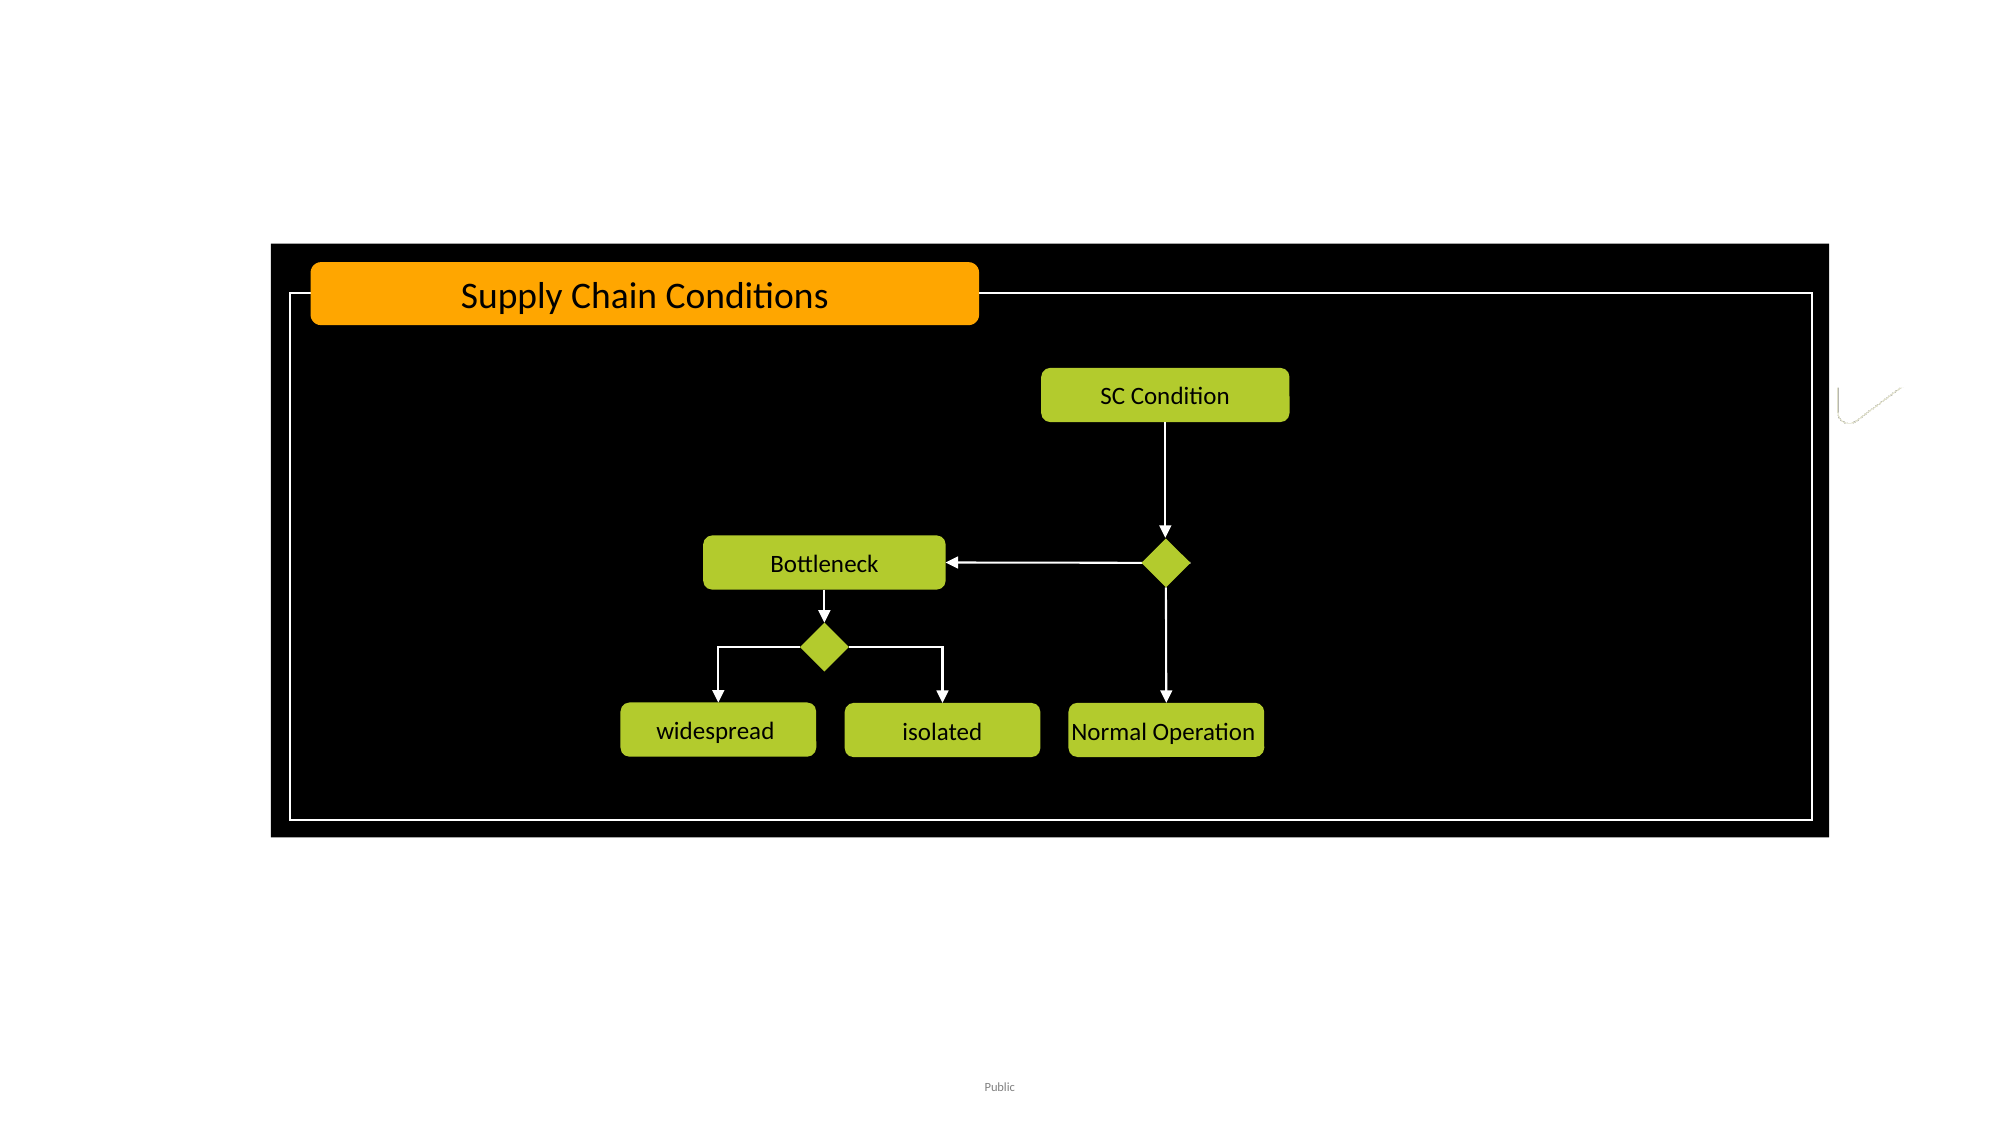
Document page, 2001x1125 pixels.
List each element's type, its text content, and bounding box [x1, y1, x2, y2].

text_box Supply Chain Conditions [309, 261, 981, 327]
text_box Bottleneck [702, 534, 947, 591]
text_box [289, 292, 1813, 821]
text_box [799, 622, 850, 674]
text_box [848, 647, 943, 703]
text_box [270, 243, 1830, 838]
text_box Normal Operation [1067, 701, 1266, 759]
text_box SC Condition [1040, 366, 1291, 424]
text_box isolated [843, 701, 1042, 759]
text_box widespread [619, 701, 818, 758]
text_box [718, 646, 800, 703]
text_box [1140, 537, 1192, 588]
